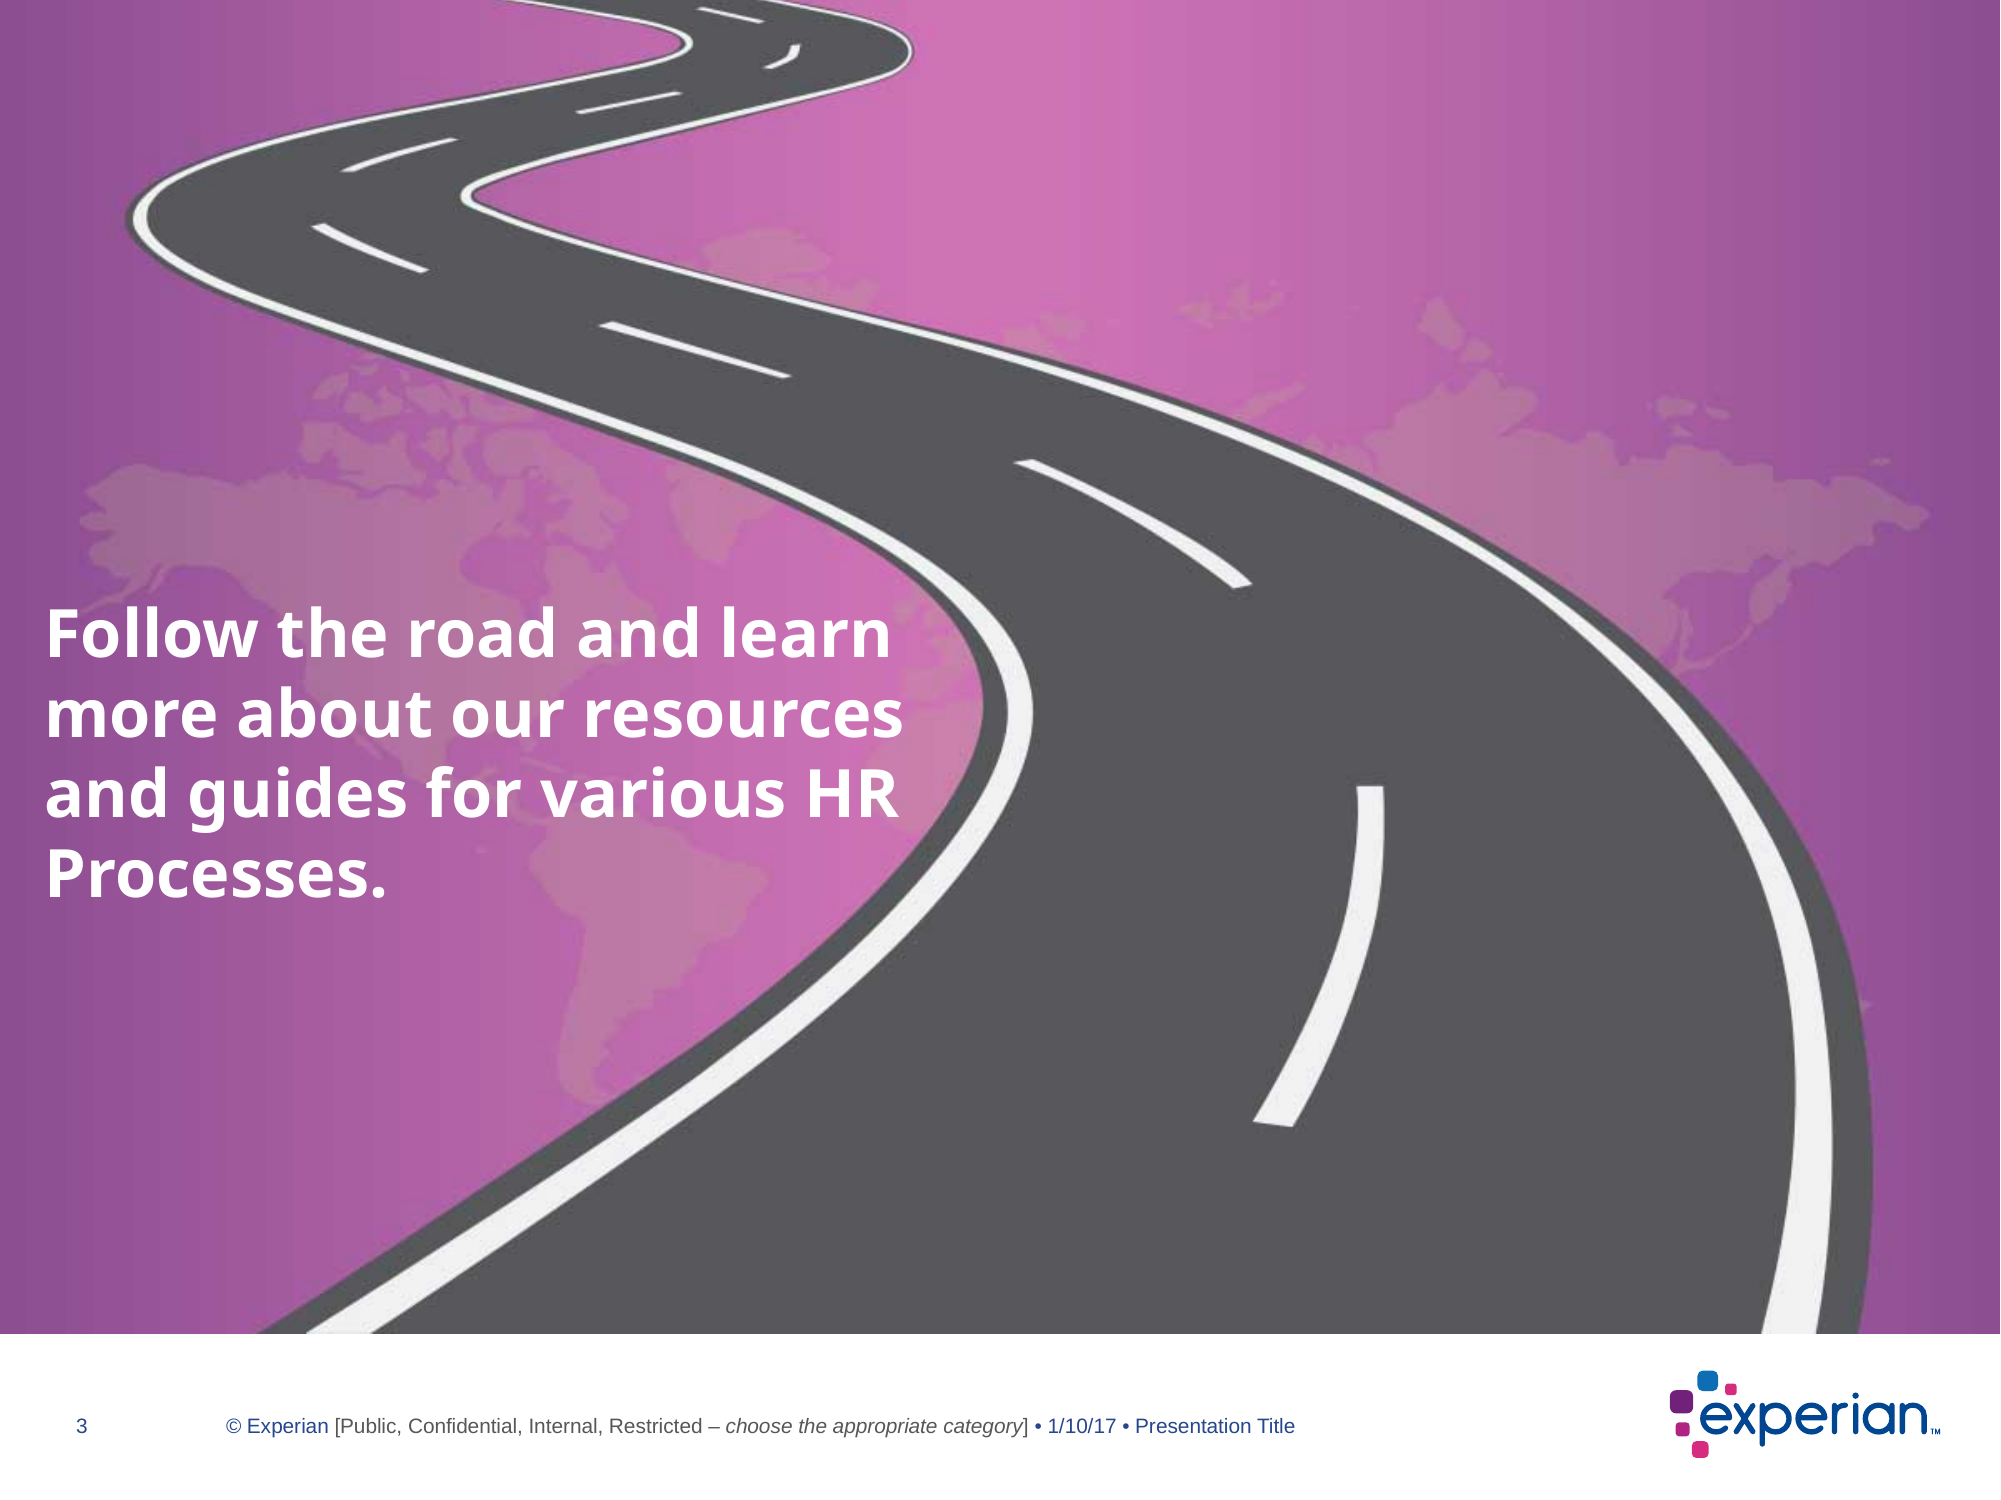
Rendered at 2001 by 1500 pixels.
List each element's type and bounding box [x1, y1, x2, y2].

picture [0, 0, 2000, 1334]
